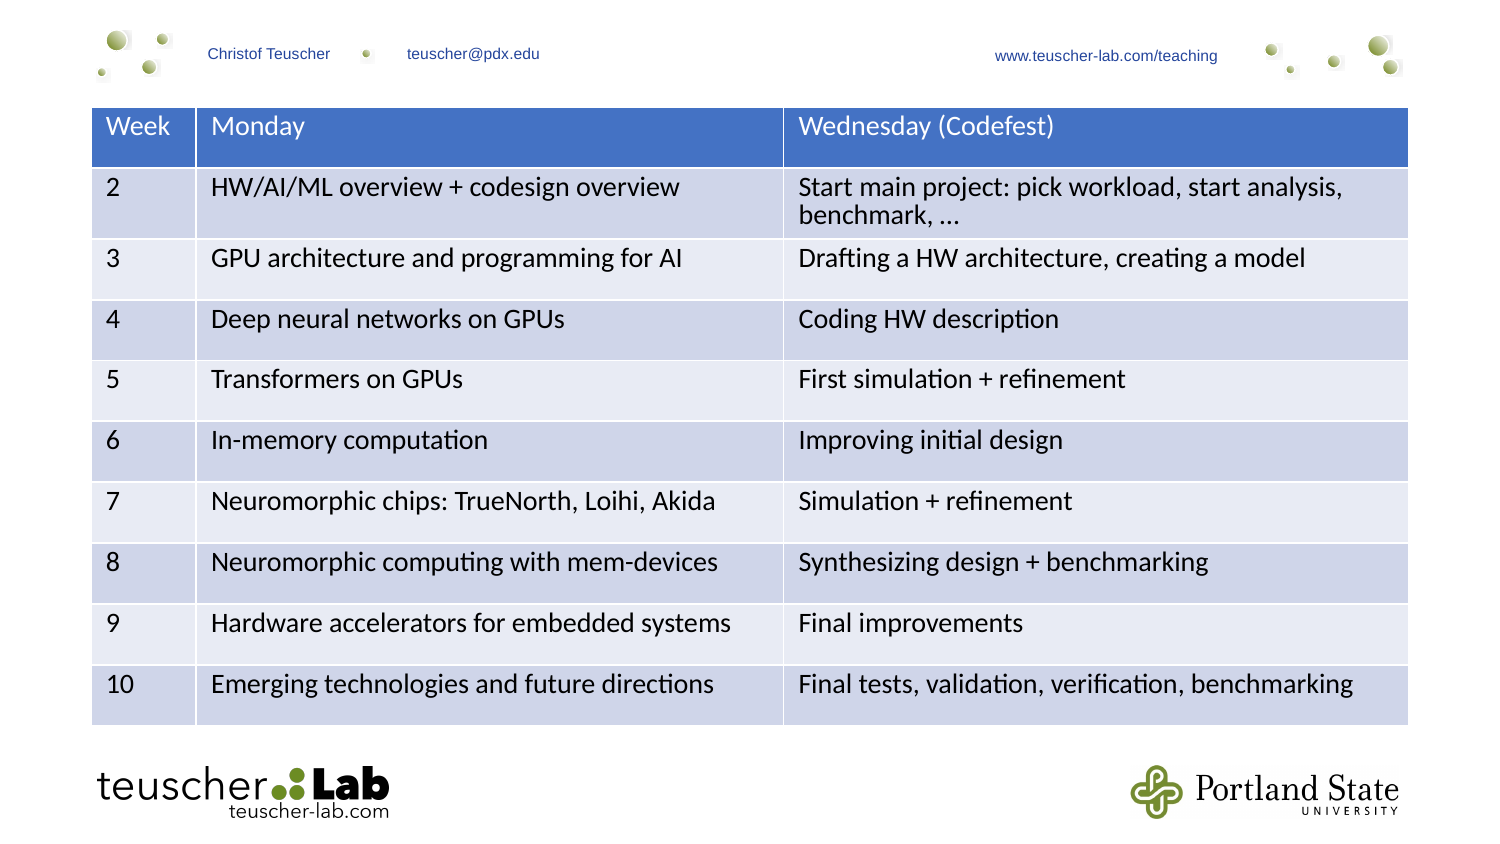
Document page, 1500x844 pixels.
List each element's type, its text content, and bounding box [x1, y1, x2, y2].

picture [1130, 765, 1399, 819]
table_cell Synthesizing design + benchmarking [784, 544, 1408, 603]
table_cell Simulation + refinement [784, 483, 1408, 542]
table_header Monday [197, 108, 783, 167]
table_cell 2 [92, 169, 195, 238]
table_cell Drafting a HW architecture, creating a model [784, 240, 1408, 299]
picture [97, 766, 389, 818]
table_header Wednesday (Codefest) [784, 108, 1408, 167]
table_cell 7 [92, 483, 195, 542]
table_cell 3 [92, 240, 195, 299]
table_cell 5 [92, 361, 195, 420]
table_header Week [92, 108, 195, 167]
table_cell 10 [92, 666, 195, 725]
table_cell Deep neural networks on GPUs [197, 301, 783, 360]
table_cell Coding HW description [784, 301, 1408, 360]
table_cell Emerging technologies and future directions [197, 666, 783, 725]
table_cell GPU architecture and programming for AI [197, 240, 783, 299]
table_cell First simulation + refinement [784, 361, 1408, 420]
table_cell 4 [92, 301, 195, 360]
table_cell Hardware accelerators for embedded systems [197, 605, 783, 664]
table_cell 9 [92, 605, 195, 664]
table_cell HW/AI/ML overview + codesign overview [197, 169, 783, 238]
table_cell In-memory computation [197, 422, 783, 481]
table_cell Improving initial design [784, 422, 1408, 481]
table_cell Neuromorphic computing with mem-devices [197, 544, 783, 603]
table_cell Transformers on GPUs [197, 361, 783, 420]
table_cell Final improvements [784, 605, 1408, 664]
table_cell Start main project: pick workload, start analysis, benchmark, … [784, 169, 1408, 238]
table_cell 8 [92, 544, 195, 603]
table_cell 6 [92, 422, 195, 481]
table_cell Neuromorphic chips: TrueNorth, Loihi, Akida [197, 483, 783, 542]
table_cell Final tests, validation, verification, benchmarking [784, 666, 1408, 725]
